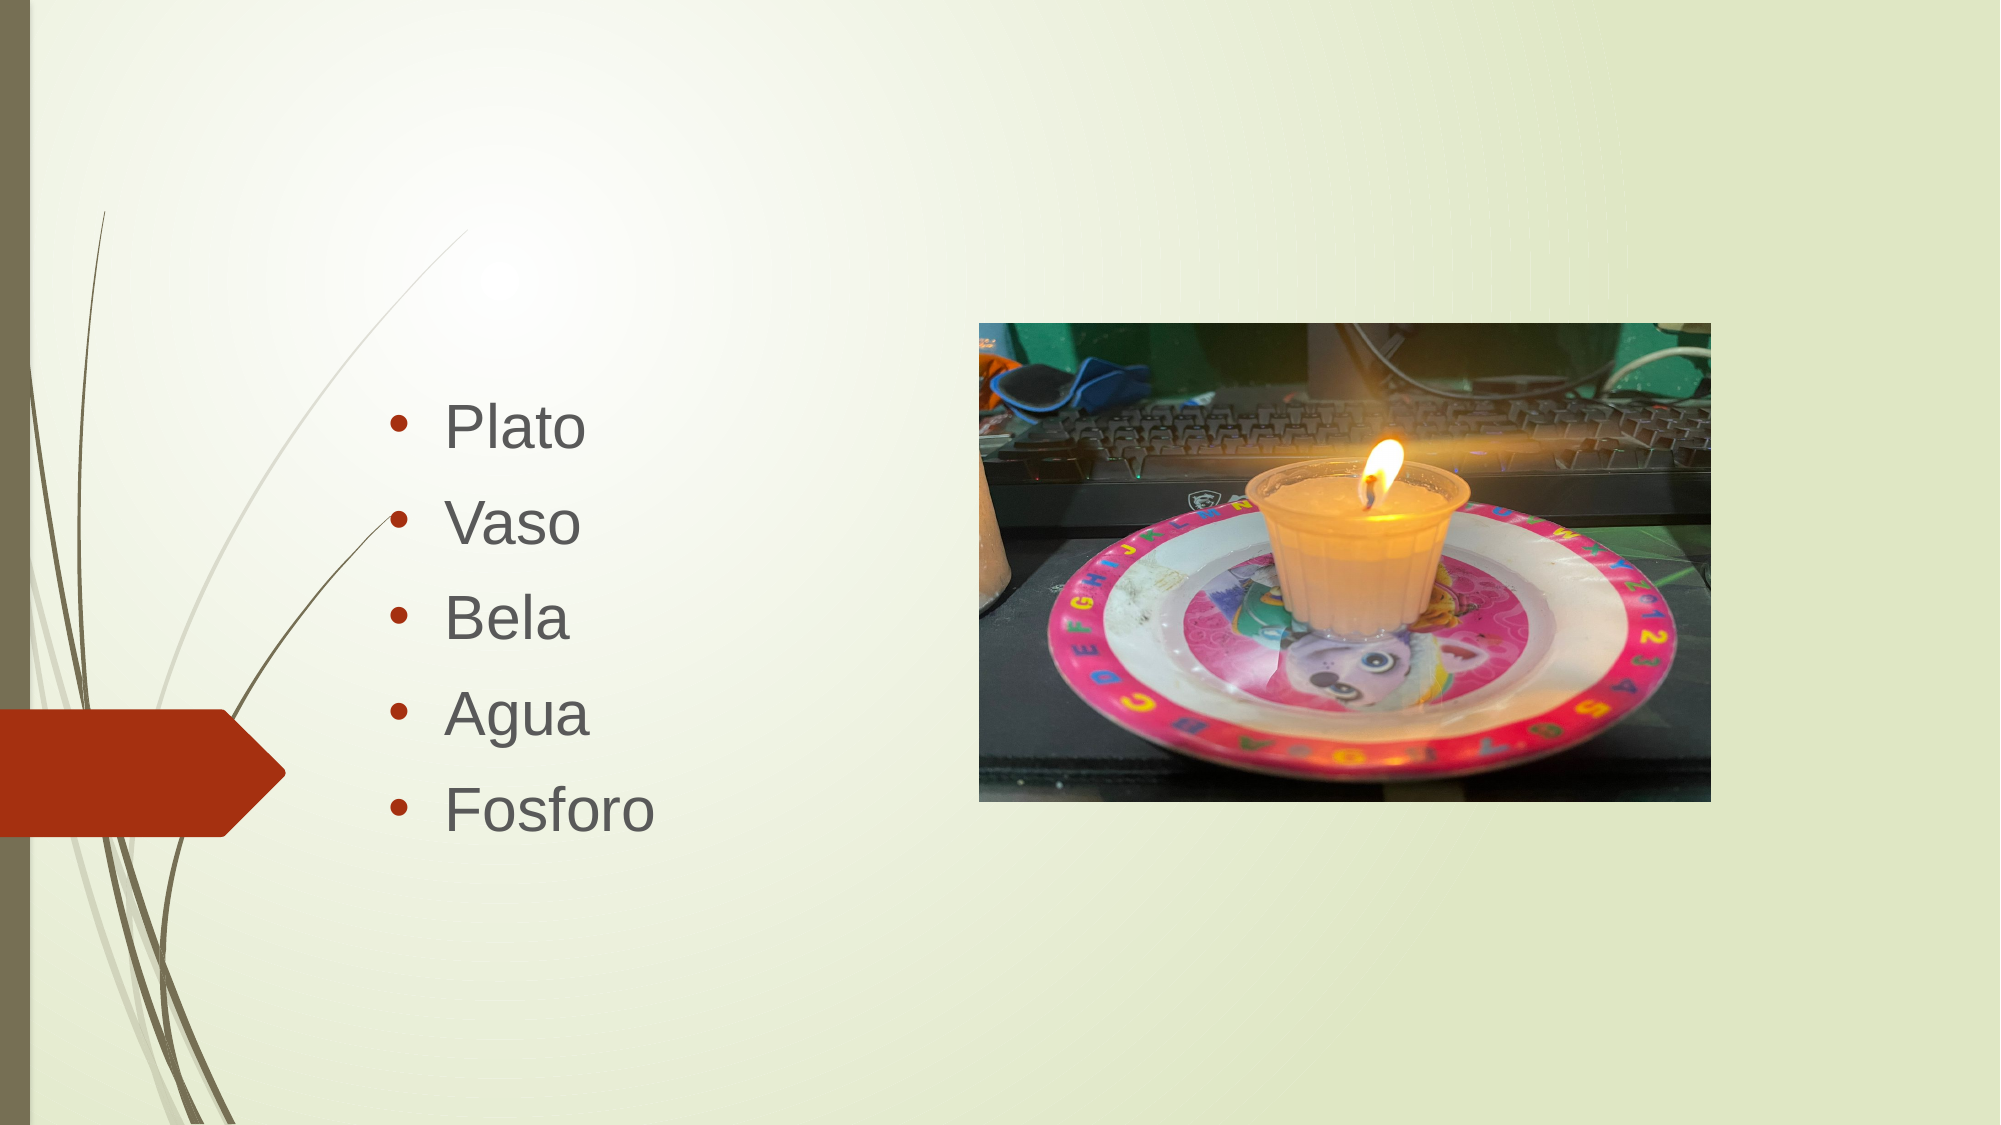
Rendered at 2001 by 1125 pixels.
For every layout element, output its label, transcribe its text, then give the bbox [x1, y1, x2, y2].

picture [979, 323, 1712, 802]
subtitle Plato Vaso Bela Agua Fosforo [373, 378, 1772, 857]
